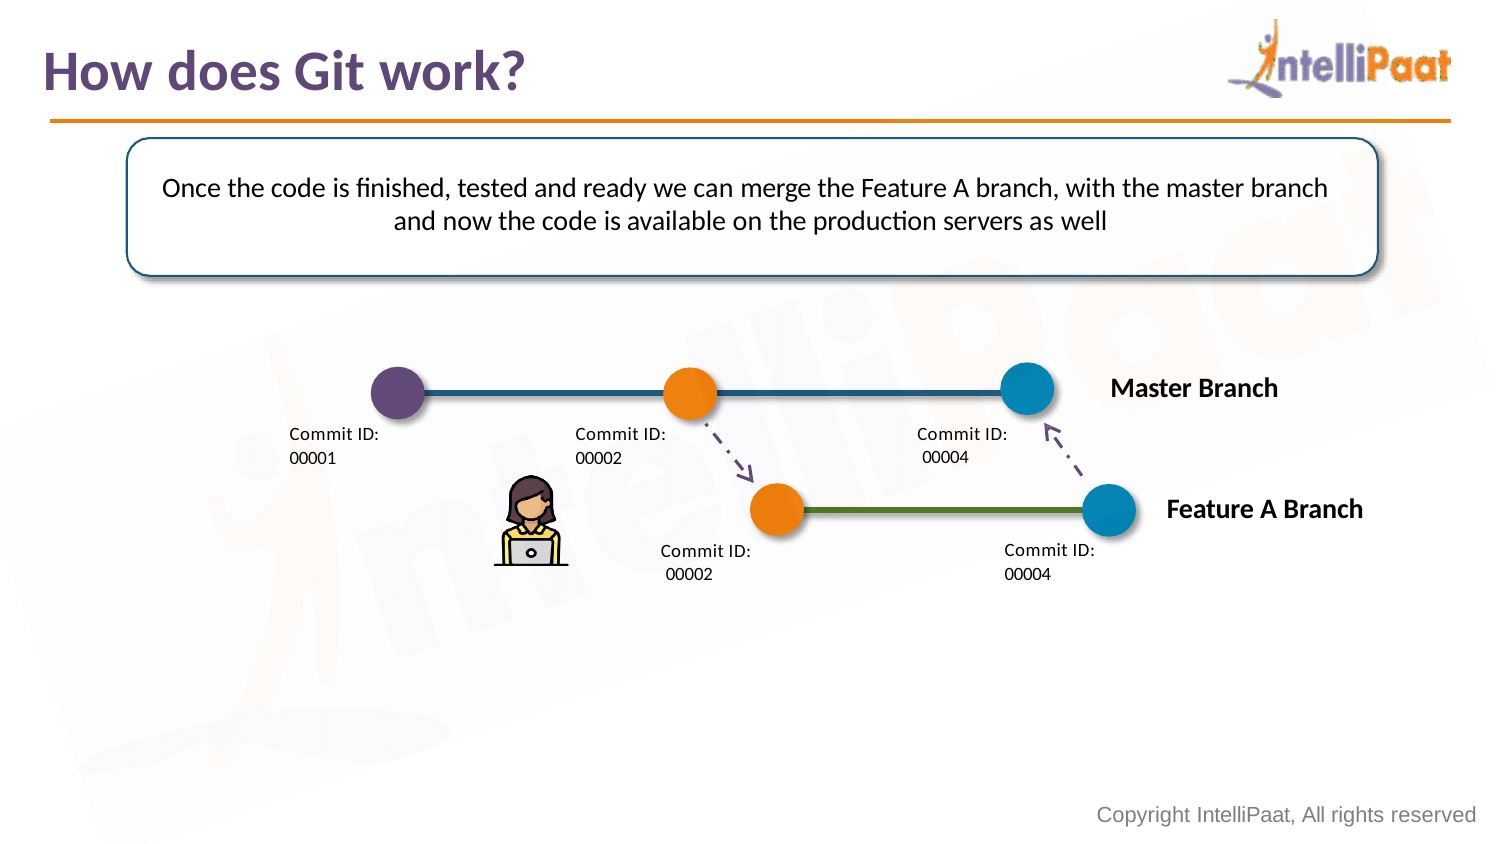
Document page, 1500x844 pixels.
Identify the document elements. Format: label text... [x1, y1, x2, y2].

footer Copyright IntelliPaat, All rights reserved [1094, 801, 1485, 844]
text_box [0, 0, 1494, 844]
